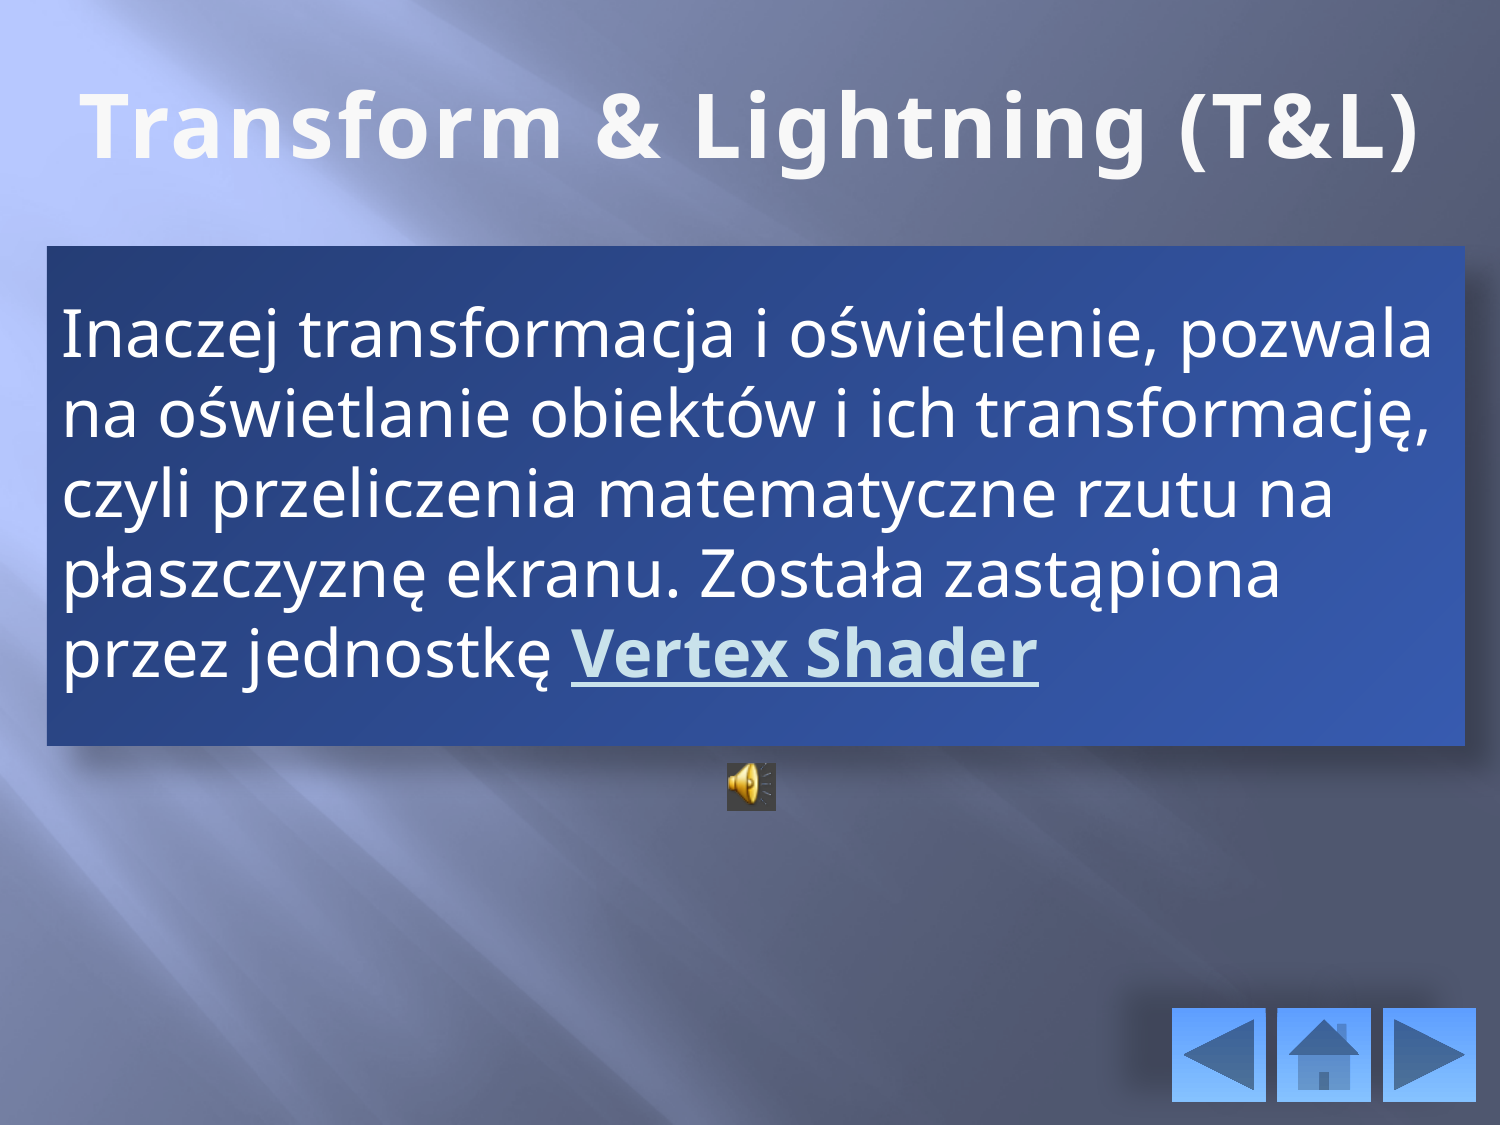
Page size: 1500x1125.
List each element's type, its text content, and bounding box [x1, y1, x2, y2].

text_box [1275, 1006, 1373, 1104]
title Transform & Lightning (T&L) [0, 0, 1500, 247]
text_box [1381, 1006, 1479, 1104]
text_box [1170, 1006, 1268, 1104]
picture [726, 761, 777, 812]
text_box [431, 654, 1010, 729]
text_box Inaczej transformacja i oświetlenie, pozwala na oświetlanie obiektów i ich transformację, czyli przeliczenia matematyczne rzutu na płaszczyznę ekranu. Została zastąpiona przez jednostkę Vertex Shader [46, 247, 1465, 746]
